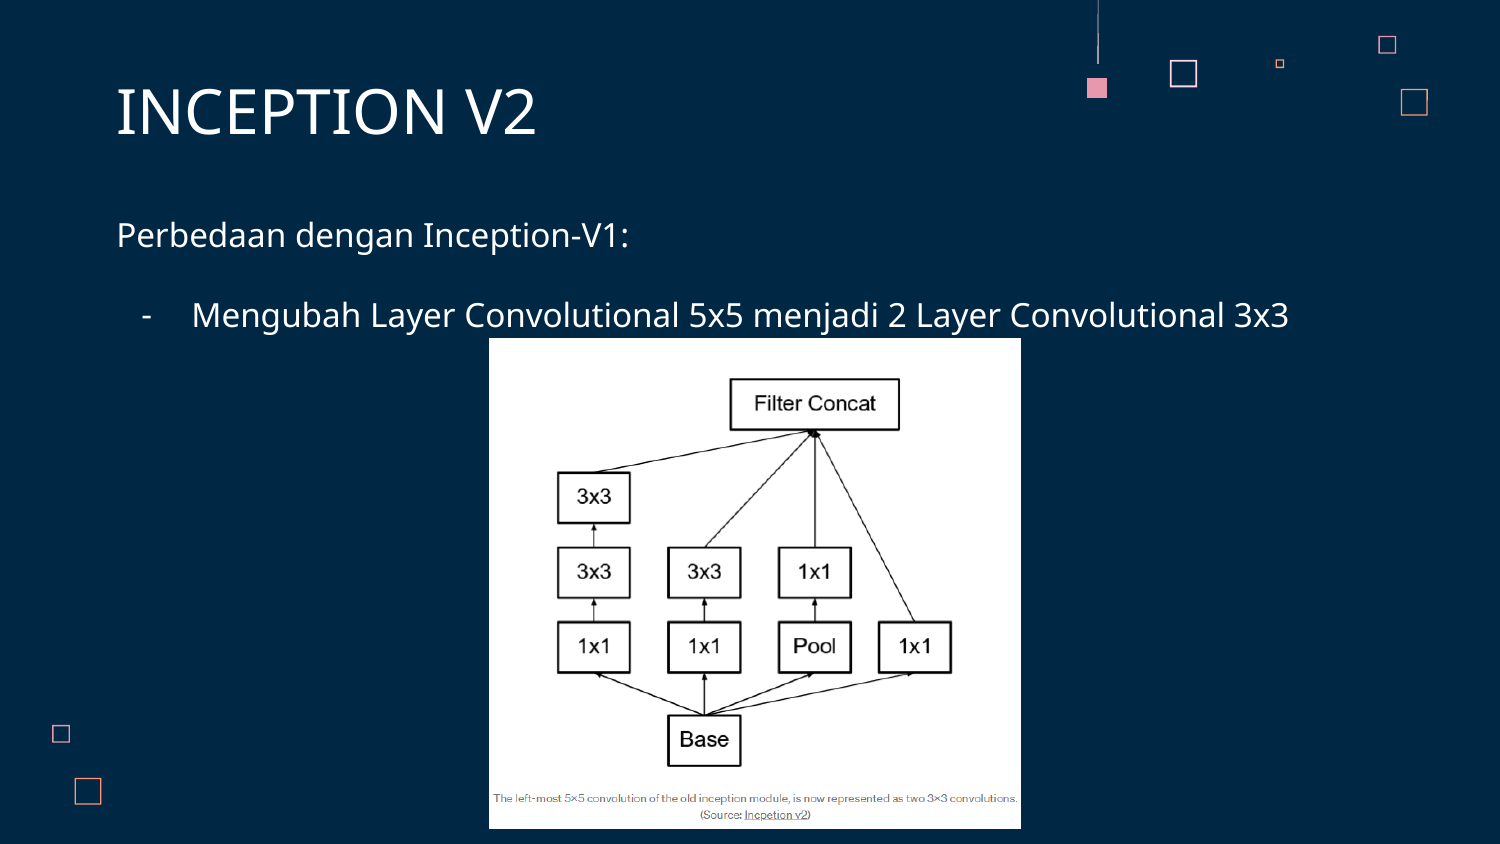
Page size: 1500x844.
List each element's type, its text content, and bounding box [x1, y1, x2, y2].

title INCEPTION V2 [101, 67, 878, 163]
picture [488, 338, 1021, 829]
list Perbedaan dengan Inception-V1: Mengubah Layer Convolutional 5x5 menjadi 2 Layer Convolutional 3x3 [101, 193, 1408, 704]
